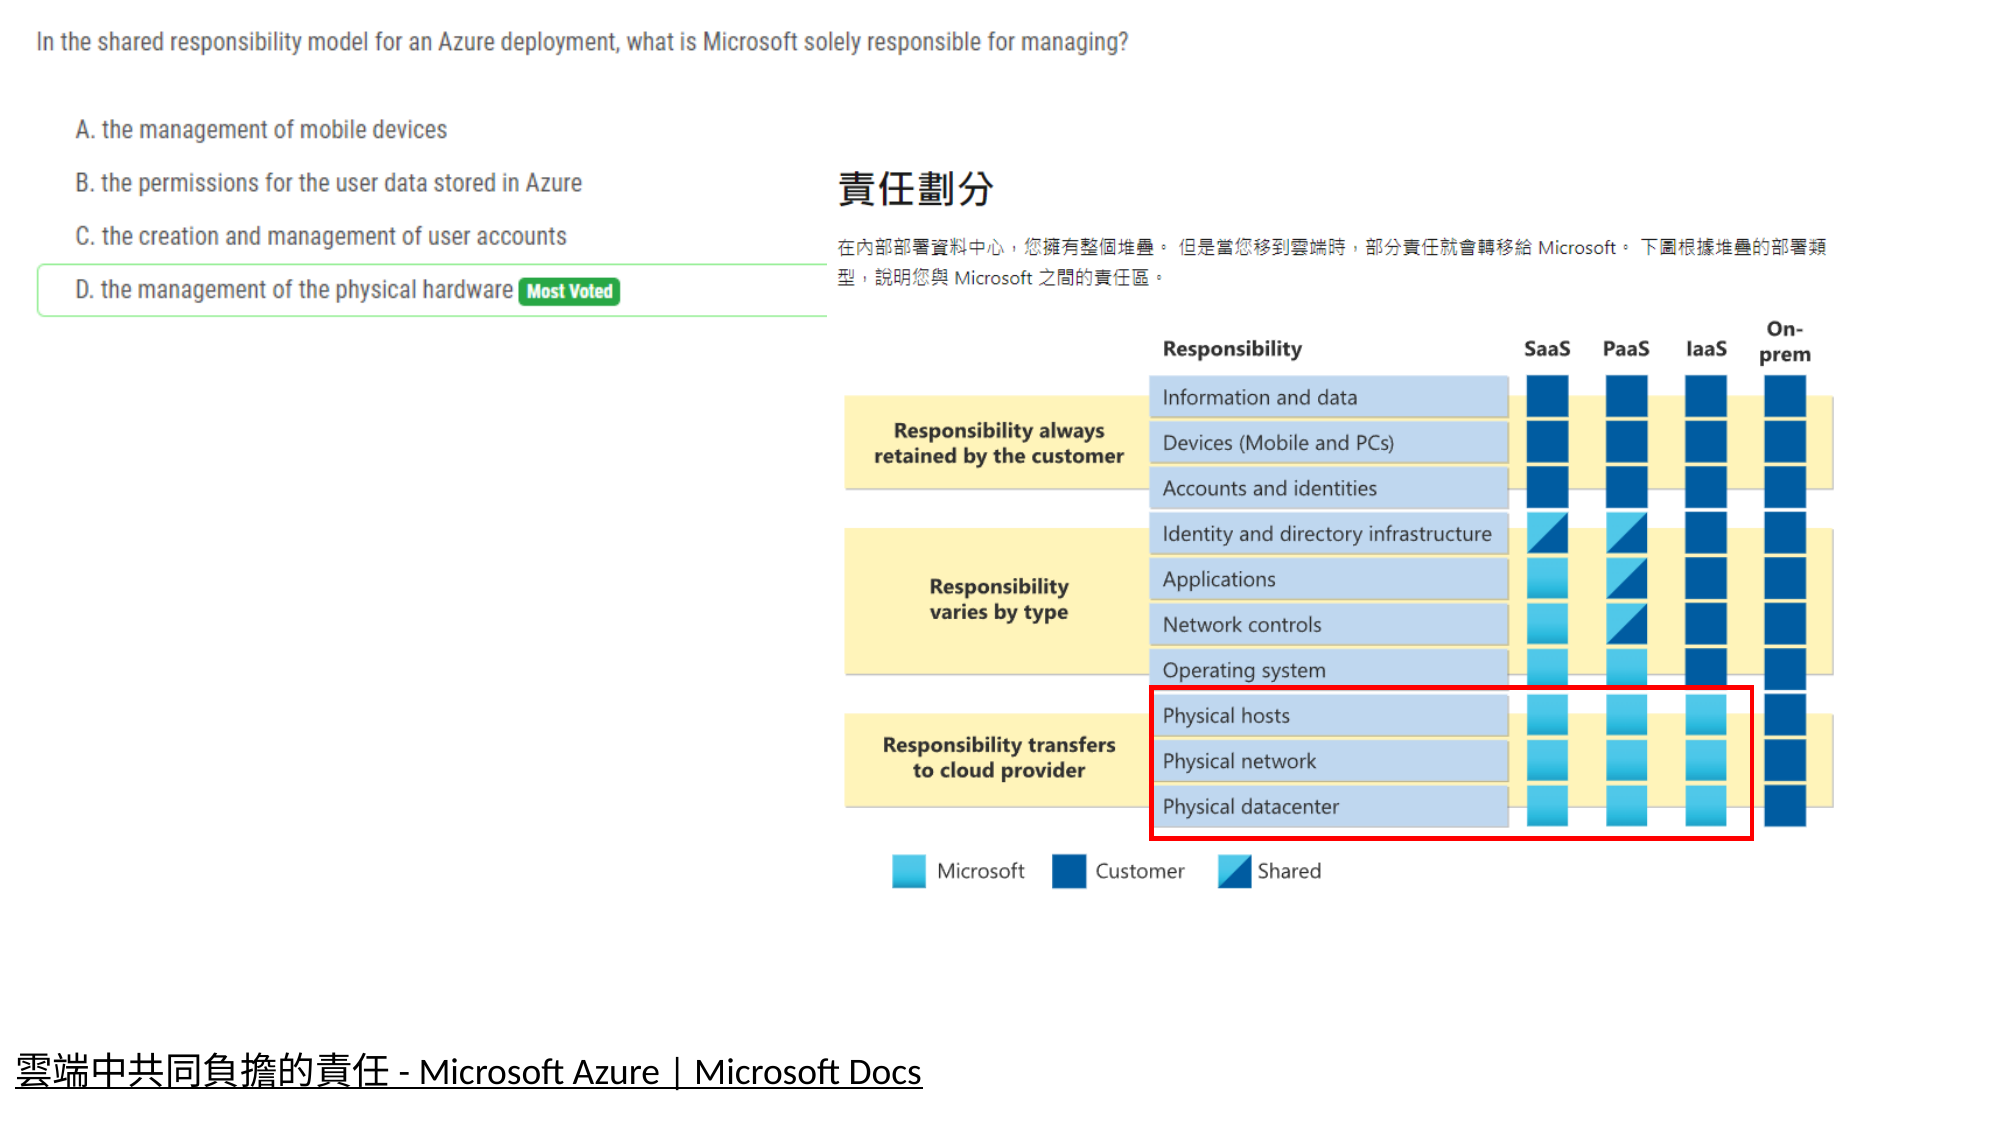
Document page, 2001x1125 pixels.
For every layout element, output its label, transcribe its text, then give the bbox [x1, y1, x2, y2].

picture [20, 13, 1842, 894]
text_box 雲端中共同負擔的責任 - Microsoft Azure | Microsoft Docs [0, 1039, 1000, 1100]
